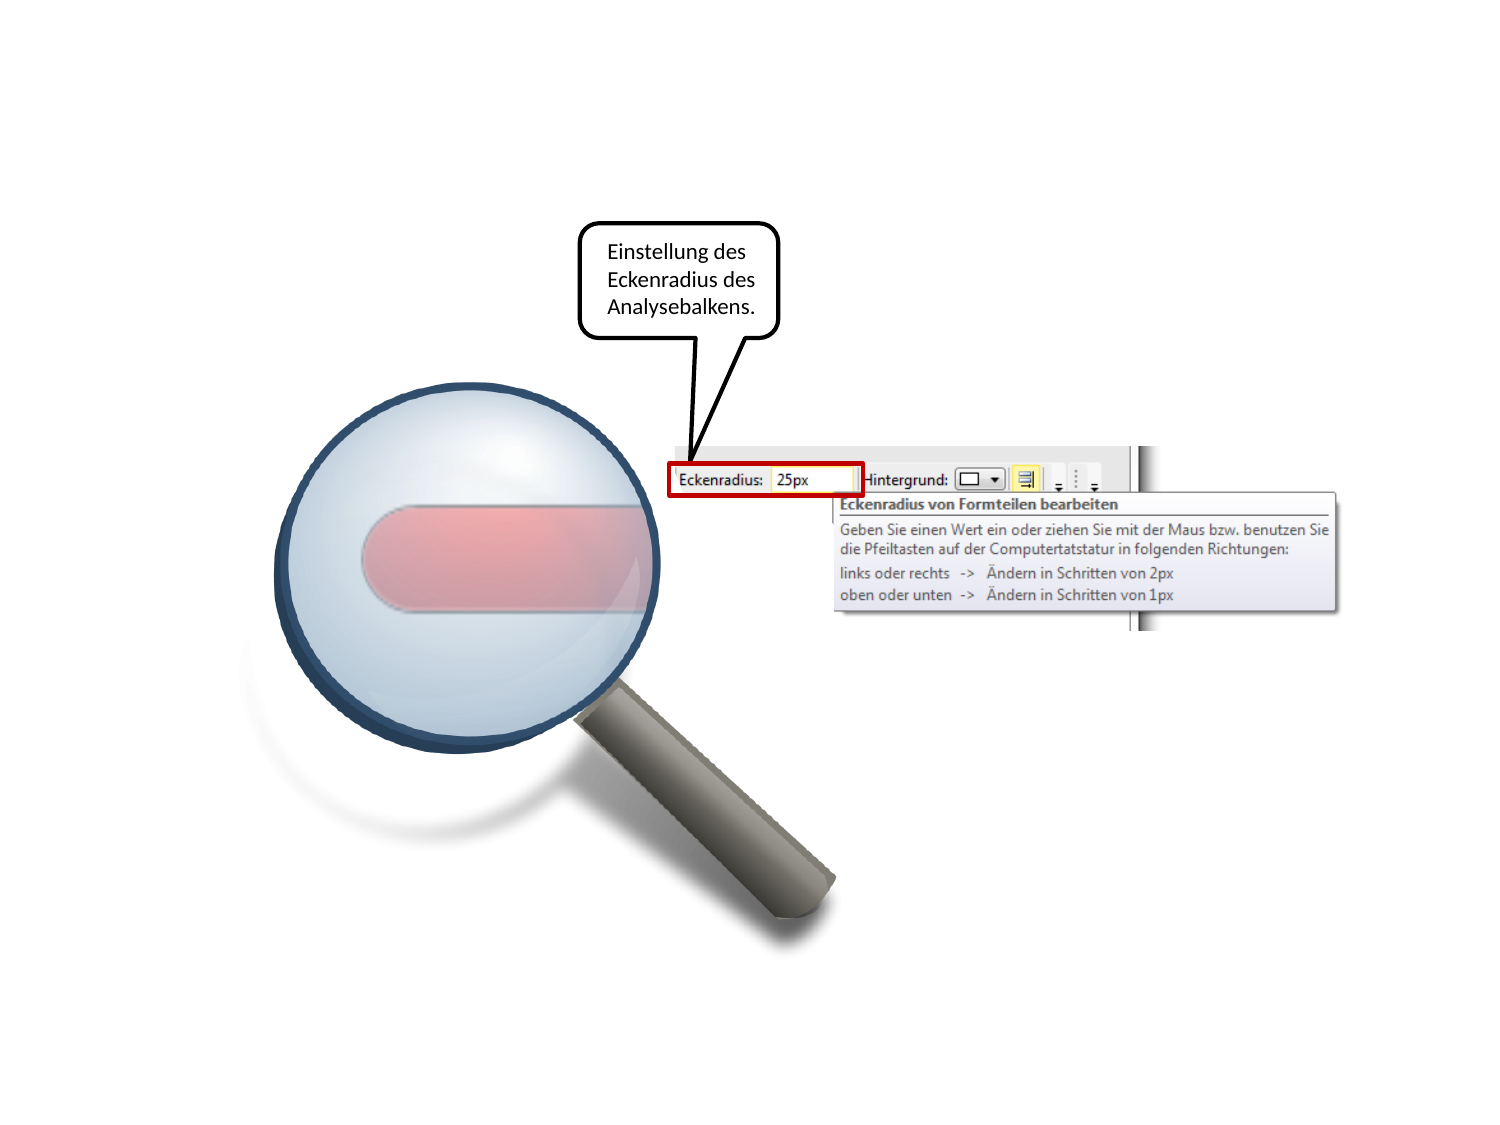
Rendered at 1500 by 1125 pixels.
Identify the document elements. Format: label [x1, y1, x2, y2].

text_box [579, 223, 779, 339]
text_box [893, 446, 1346, 693]
picture [206, 342, 888, 989]
